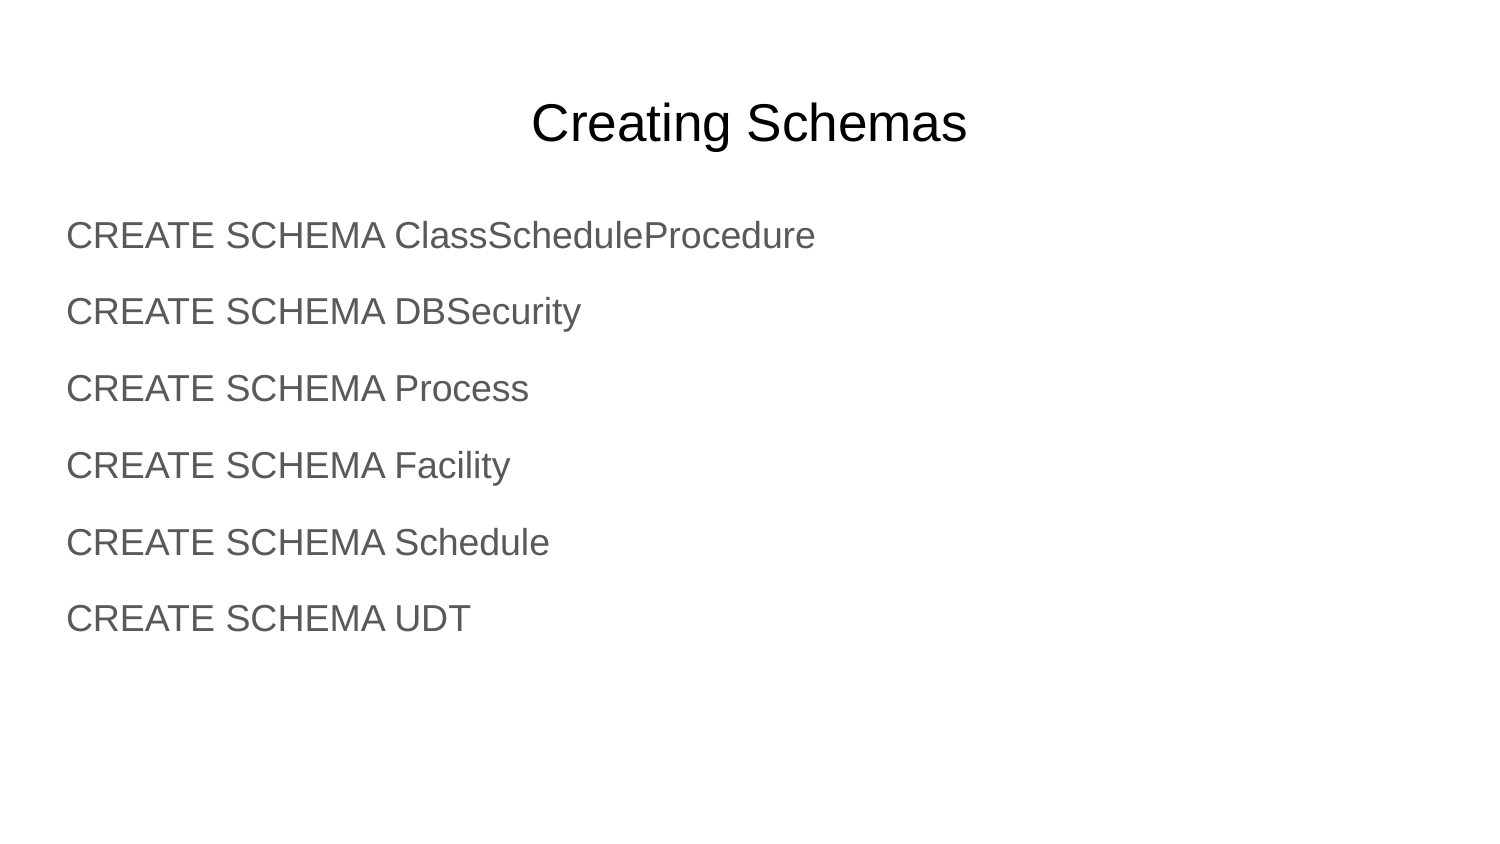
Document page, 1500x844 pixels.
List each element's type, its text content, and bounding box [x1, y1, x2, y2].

list CREATE SCHEMA ClassScheduleProcedure CREATE SCHEMA DBSecurity CREATE SCHEMA Process CREATE SCHEMA Facility CREATE SCHEMA Schedule CREATE SCHEMA UDT [51, 189, 1449, 750]
title Creating Schemas [51, 72, 1449, 167]
